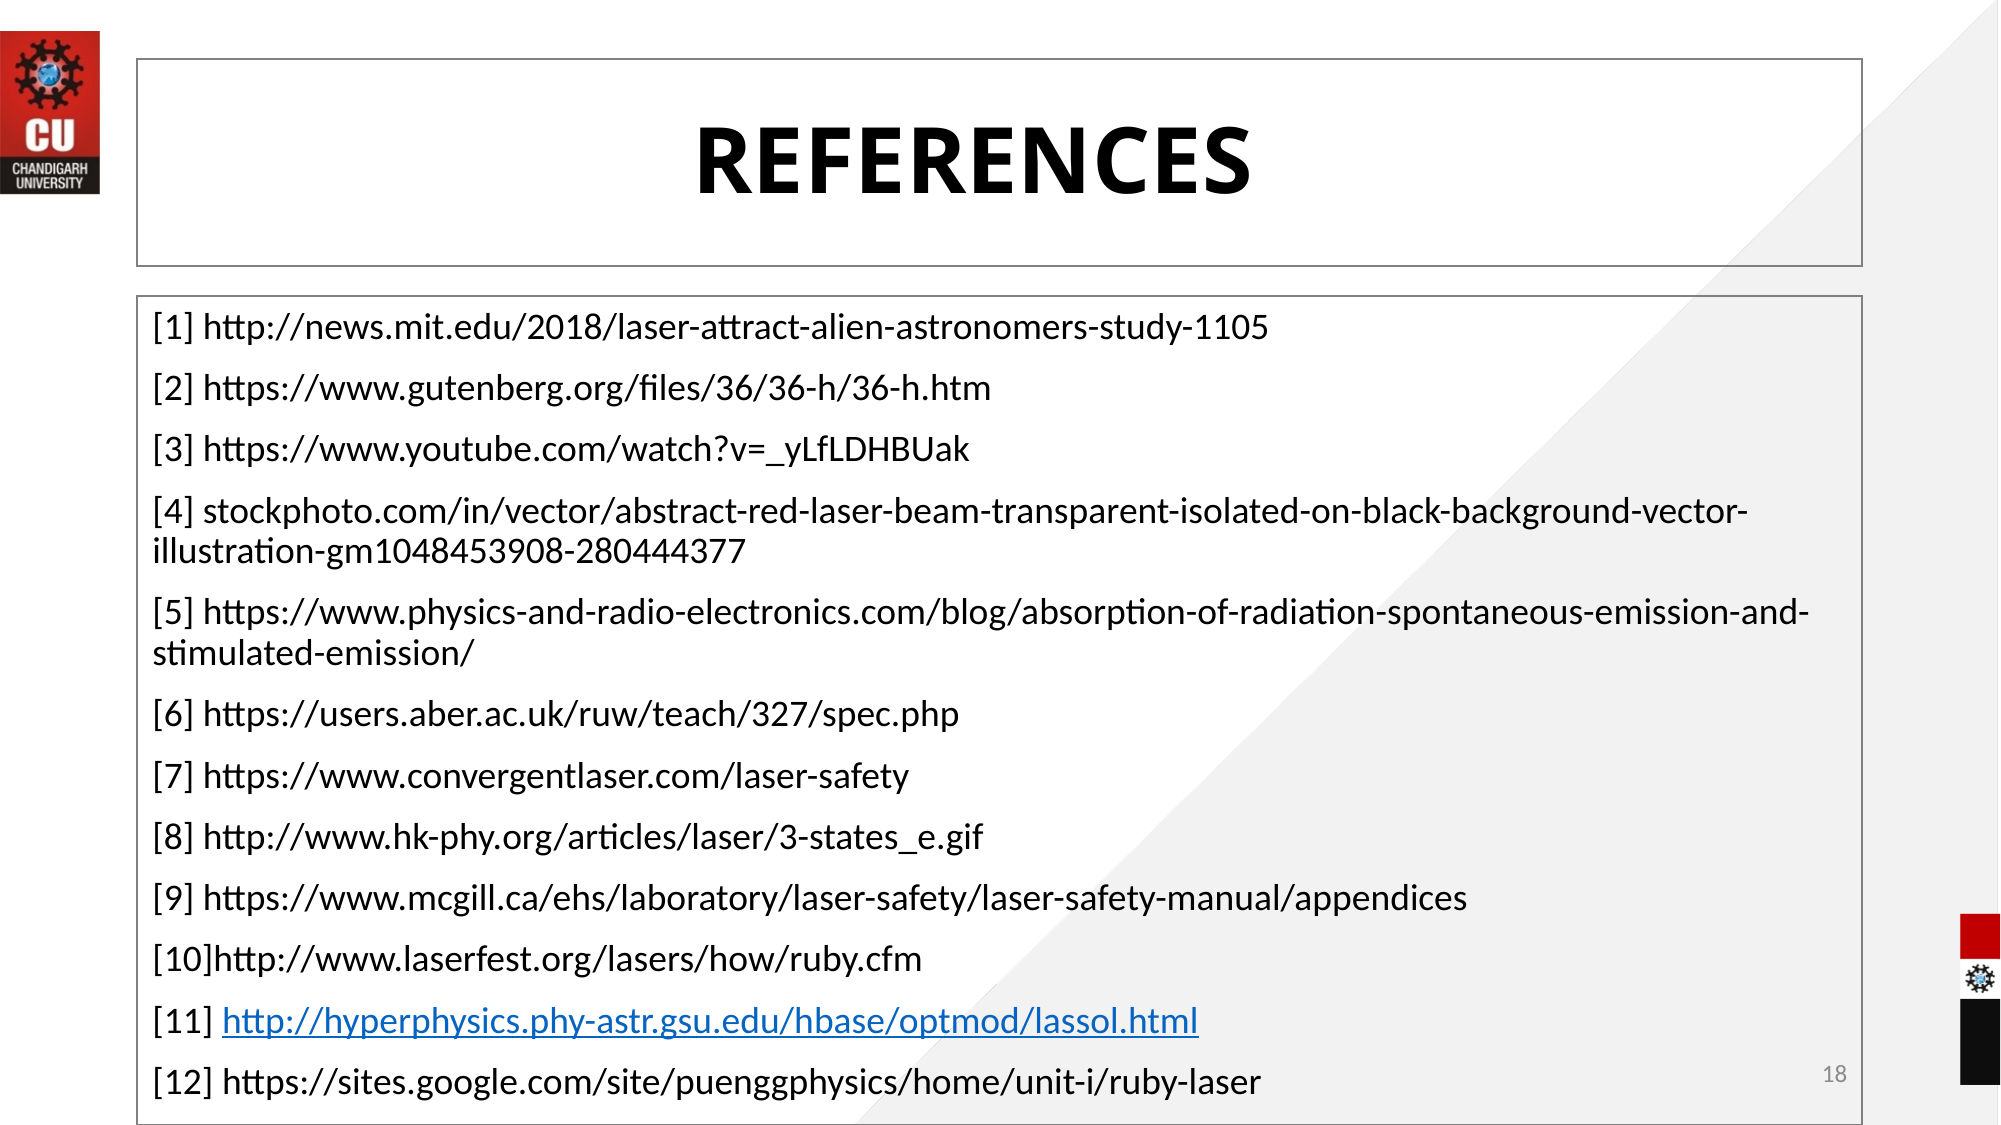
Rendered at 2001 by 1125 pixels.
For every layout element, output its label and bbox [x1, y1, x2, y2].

text_box [136, 295, 1863, 1125]
picture [0, 0, 2001, 1125]
text_box [136, 58, 1863, 267]
